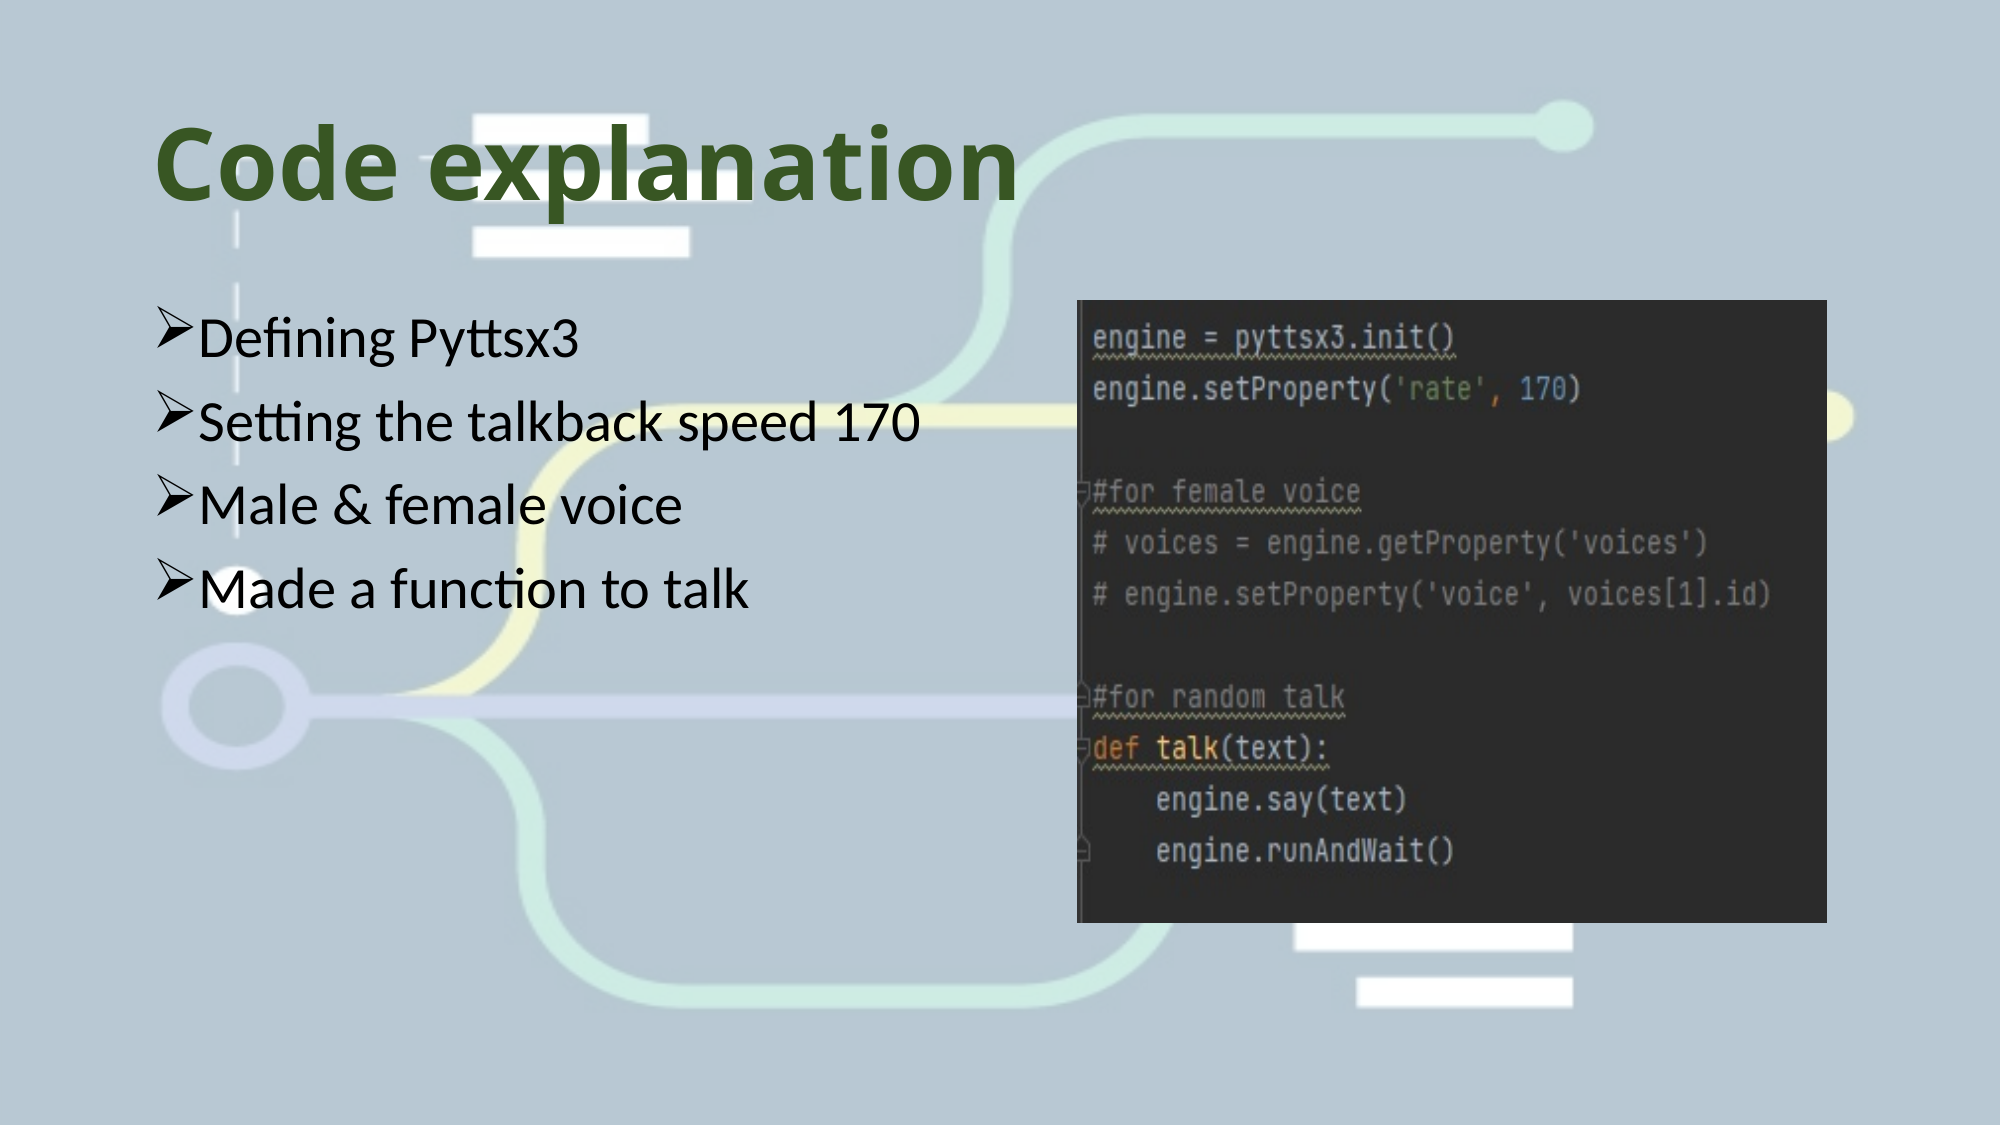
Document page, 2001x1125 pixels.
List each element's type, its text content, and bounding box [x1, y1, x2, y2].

picture [1077, 300, 1827, 923]
list Defining Pyttsx3 Setting the talkback speed 170 Male & female voice Made a function to talk [137, 299, 1863, 1014]
title Code explanation [137, 59, 1863, 278]
